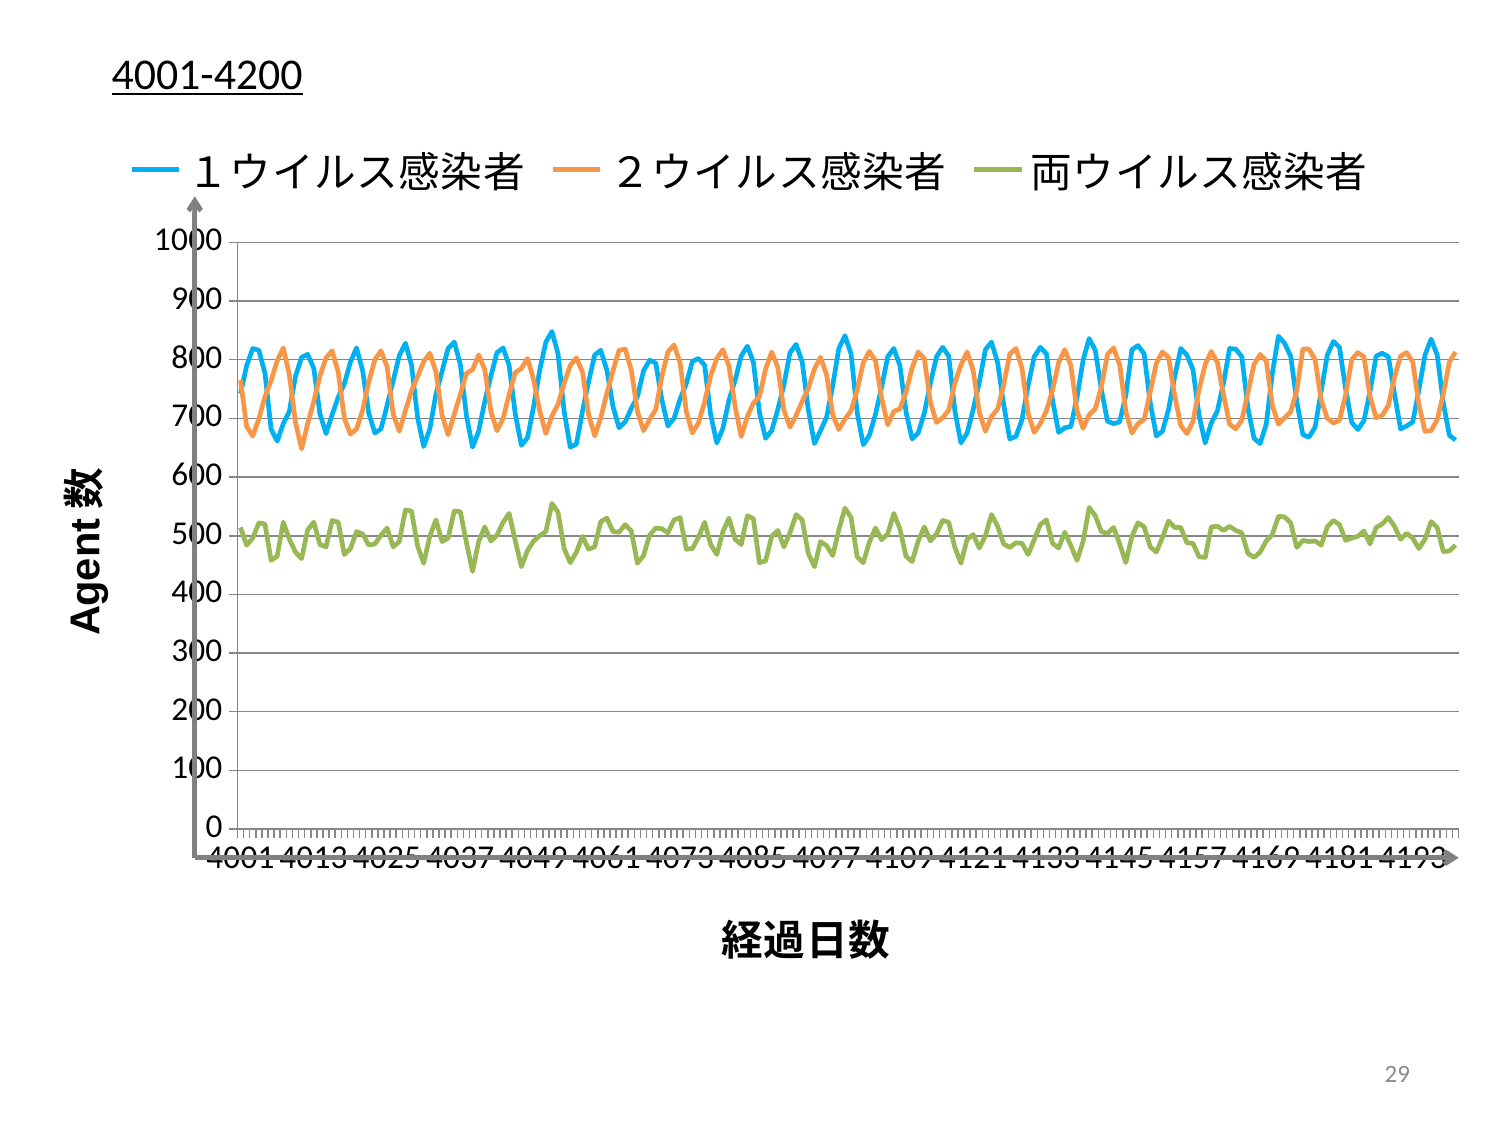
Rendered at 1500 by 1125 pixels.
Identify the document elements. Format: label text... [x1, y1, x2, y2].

text_box 4001-4200 [0, 38, 469, 107]
slide_number 29 [1074, 1042, 1425, 1103]
chart [11, 119, 1489, 1006]
